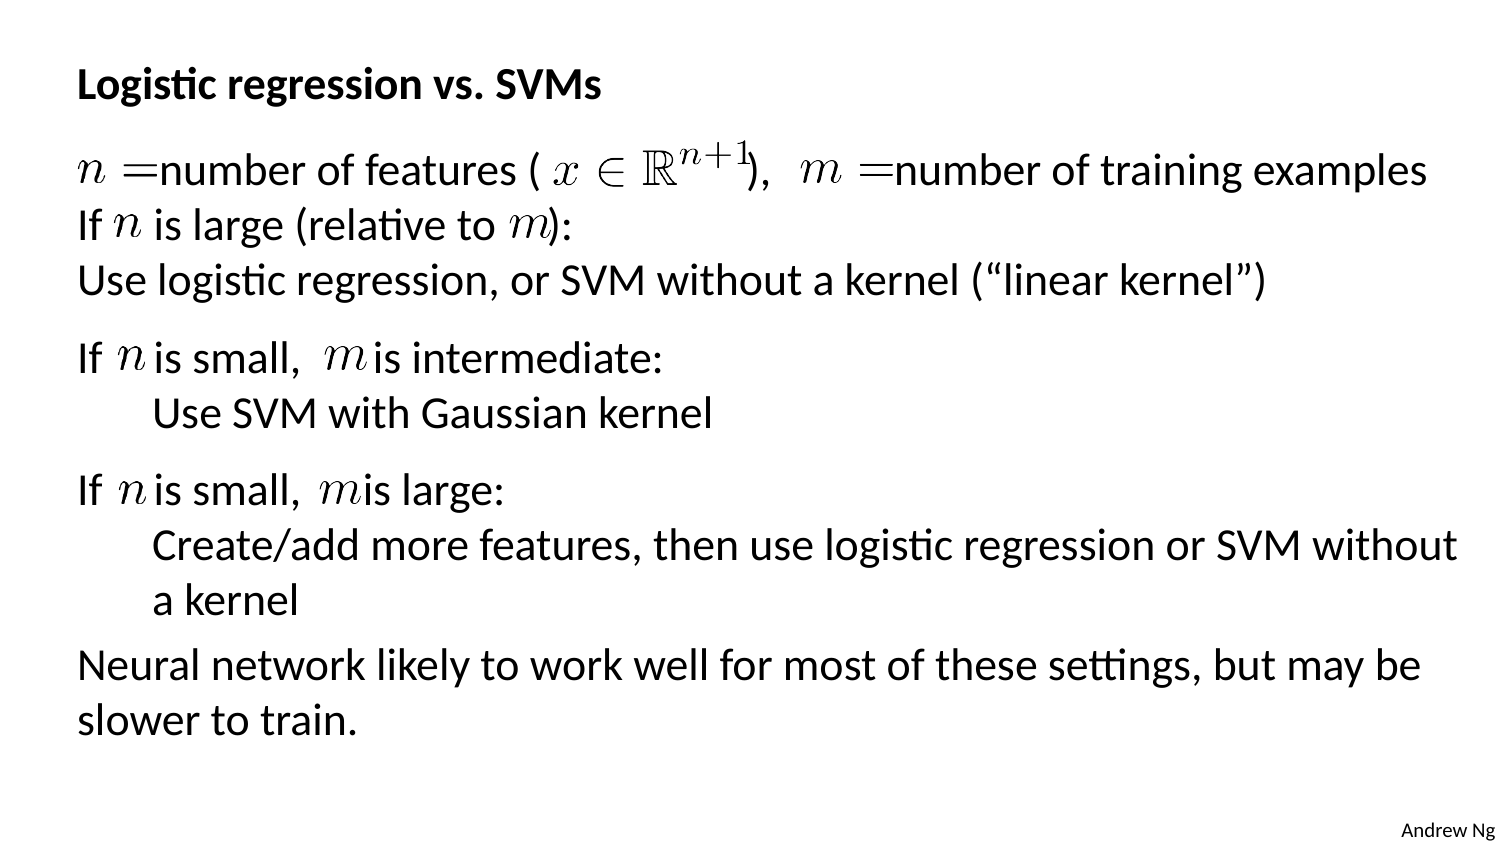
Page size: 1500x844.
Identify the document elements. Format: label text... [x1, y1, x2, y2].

text_box If is small, is large: Create/add more features, then use logistic regression or SVM without a kernel [62, 452, 1475, 627]
text_box number of features ( ), number of training examples If is large (relative to ): Use logistic regression, or SVM without a kernel (“linear kernel”) [62, 132, 1475, 313]
text_box If is small, is intermediate: Use SVM with Gaussian kernel [62, 320, 1475, 446]
picture [77, 160, 157, 184]
text_box Logistic regression vs. SVMs [62, 46, 1425, 117]
picture [324, 346, 367, 370]
text_box Neural network likely to work well for most of these settings, but may be slower to train. [62, 627, 1475, 753]
picture [118, 481, 146, 505]
picture [112, 214, 141, 238]
picture [116, 346, 145, 370]
picture [799, 160, 893, 184]
picture [319, 481, 361, 505]
picture [553, 140, 751, 188]
picture [509, 214, 552, 238]
